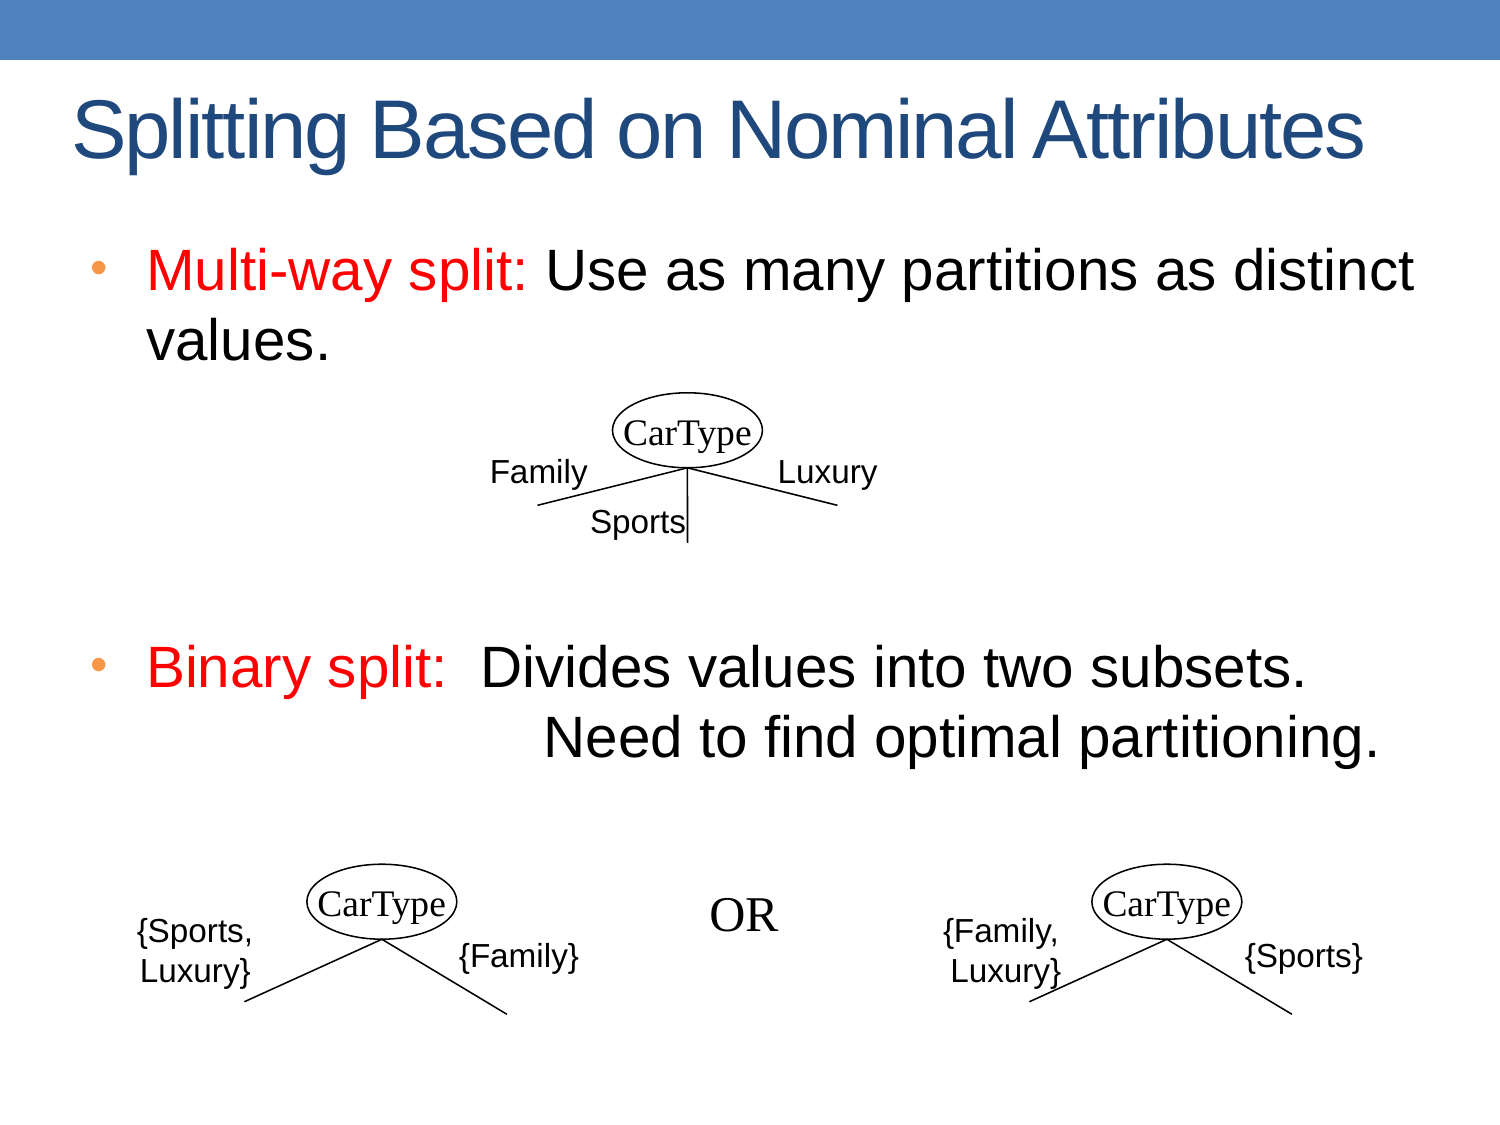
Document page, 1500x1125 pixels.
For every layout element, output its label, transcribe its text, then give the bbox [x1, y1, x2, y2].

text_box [926, 863, 1379, 1015]
title Splitting Based on Nominal Attributes [56, 62, 1469, 188]
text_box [474, 392, 893, 549]
list Multi-way split: Use as many partitions as distinct values. Binary split: Divides values into two subsets. Need to find optimal partitioning. [75, 224, 1450, 838]
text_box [117, 863, 595, 1015]
text_box OR [694, 874, 794, 949]
